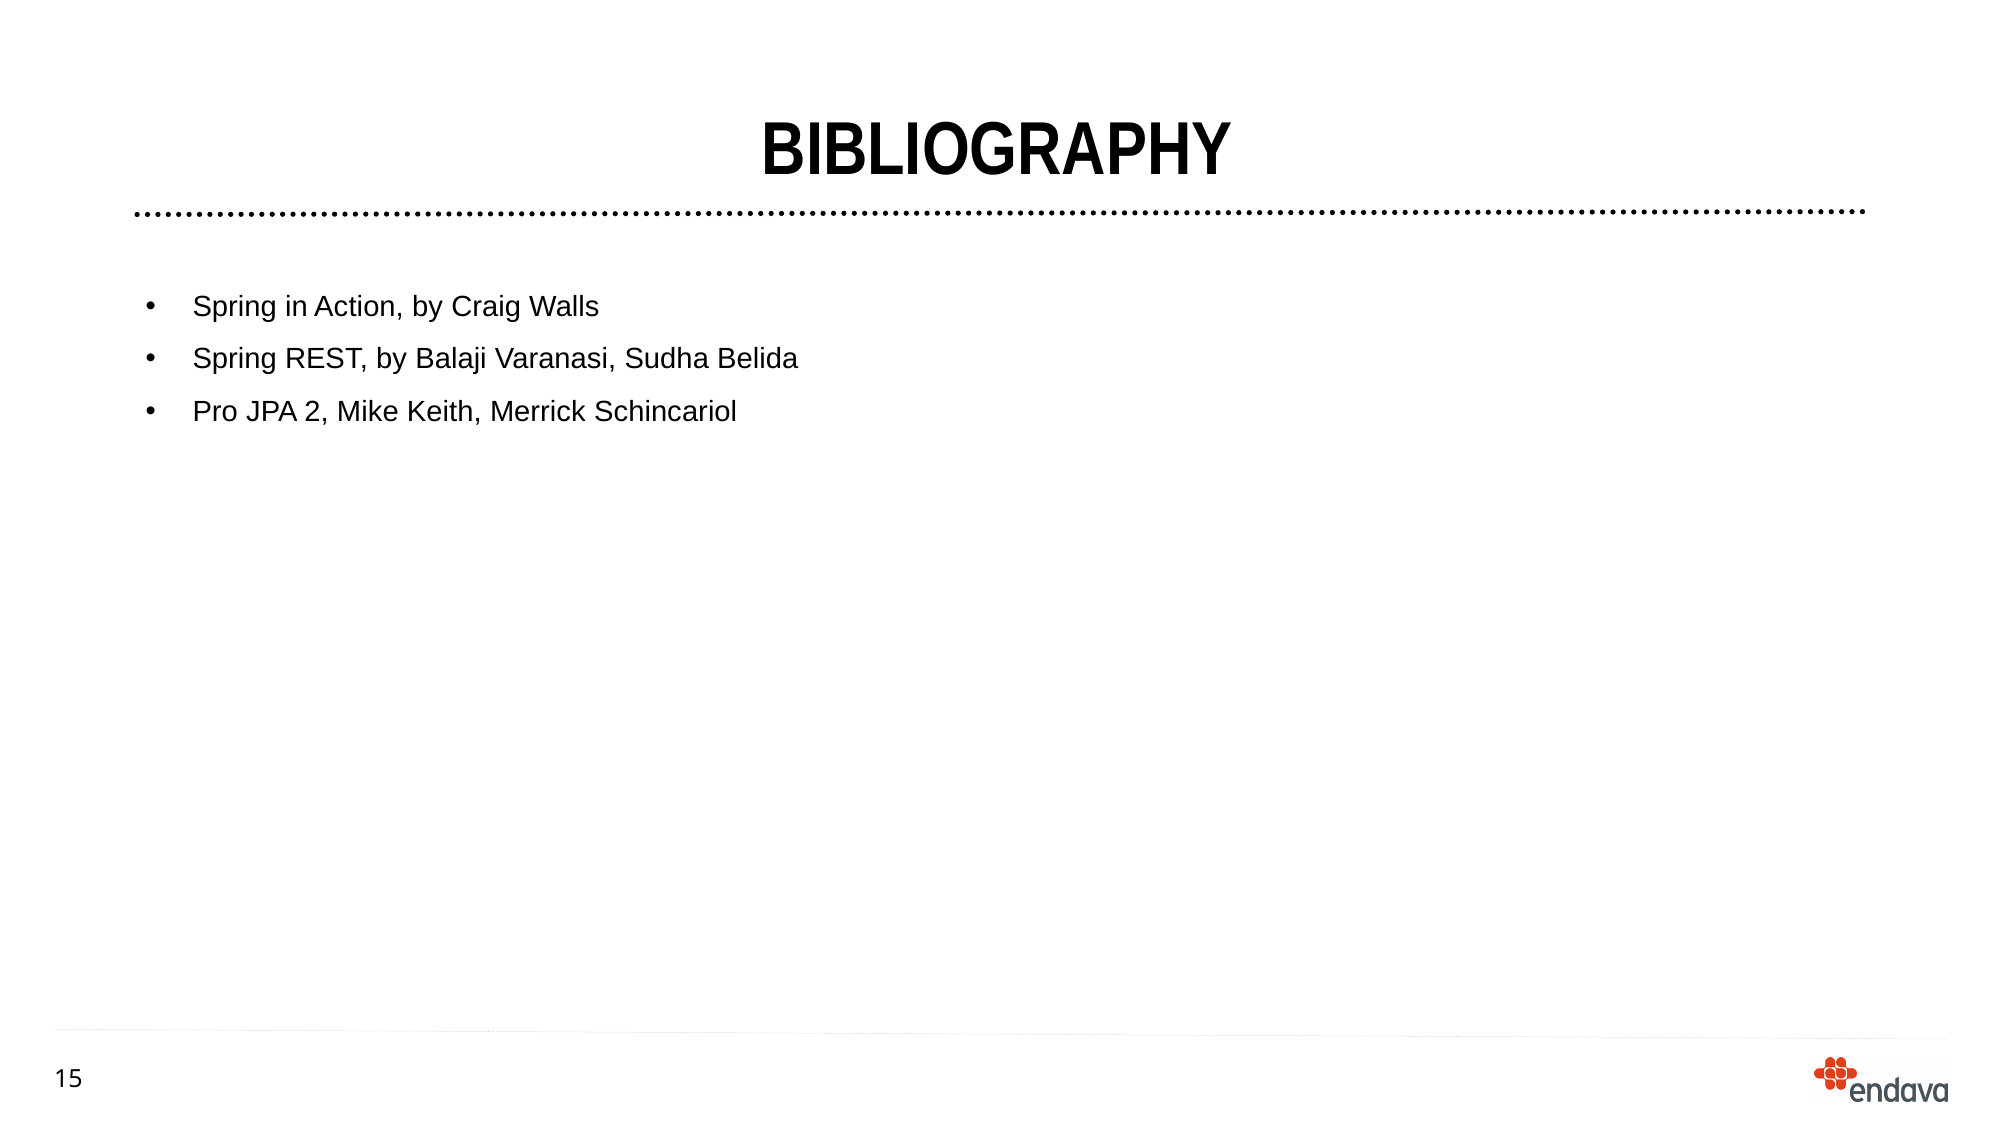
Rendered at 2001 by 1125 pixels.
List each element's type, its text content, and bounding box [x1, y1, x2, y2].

picture [1814, 1057, 1948, 1102]
title bibliography [198, 26, 1812, 195]
text_box Spring in Action, by Craig Walls Spring REST, by Balaji Varanasi, Sudha Belida Pro JPA 2, Mike Keith, Merrick Schincariol [130, 228, 1744, 702]
